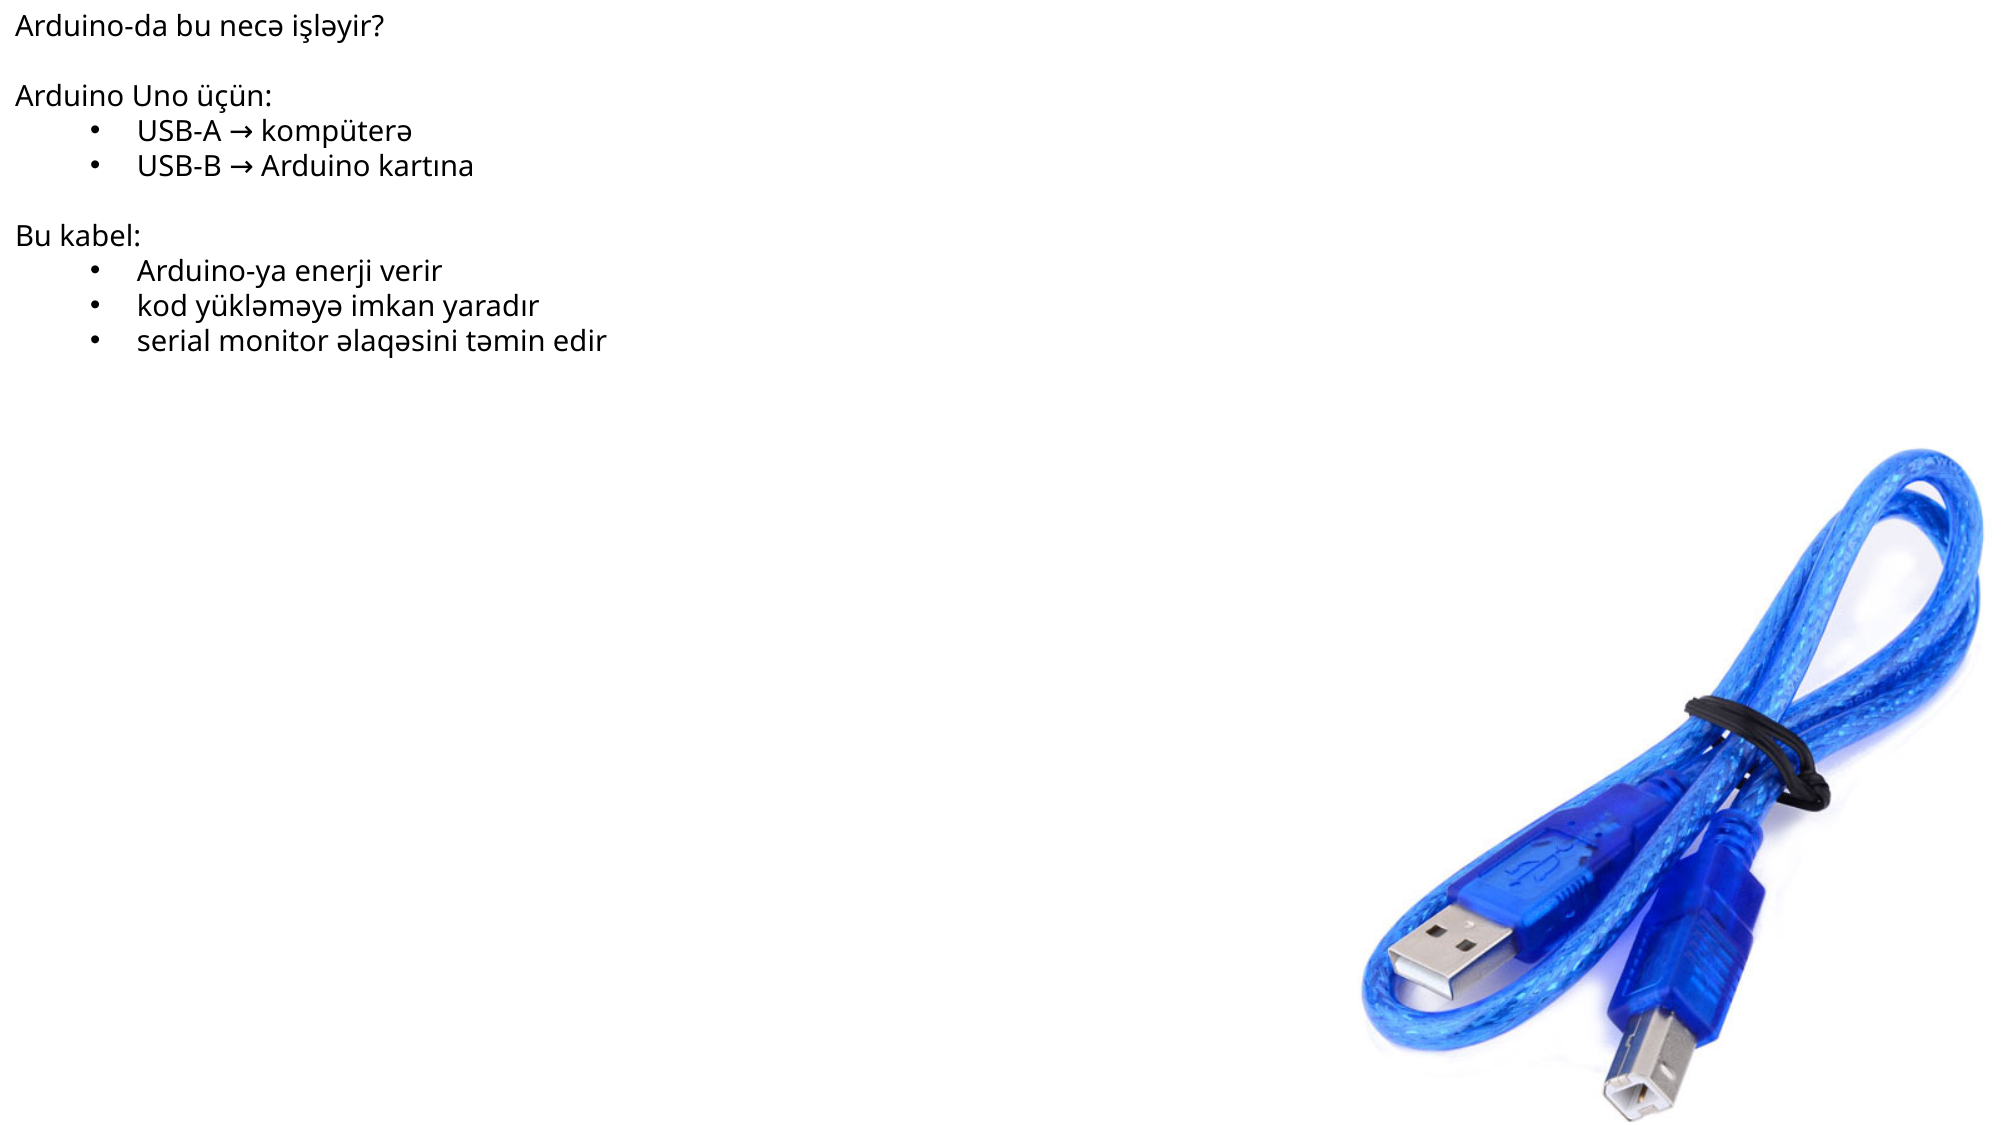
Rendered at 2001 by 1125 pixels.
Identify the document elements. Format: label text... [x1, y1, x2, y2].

picture [1357, 446, 2000, 1123]
text_box Arduino-da bu necə işləyir? Arduino Uno üçün: USB-A → kompüterə USB-B → Arduino kartına Bu kabel: Arduino-ya enerji verir kod yükləməyə imkan yaradır serial monitor əlaqəsini təmin edir [0, 0, 2000, 435]
